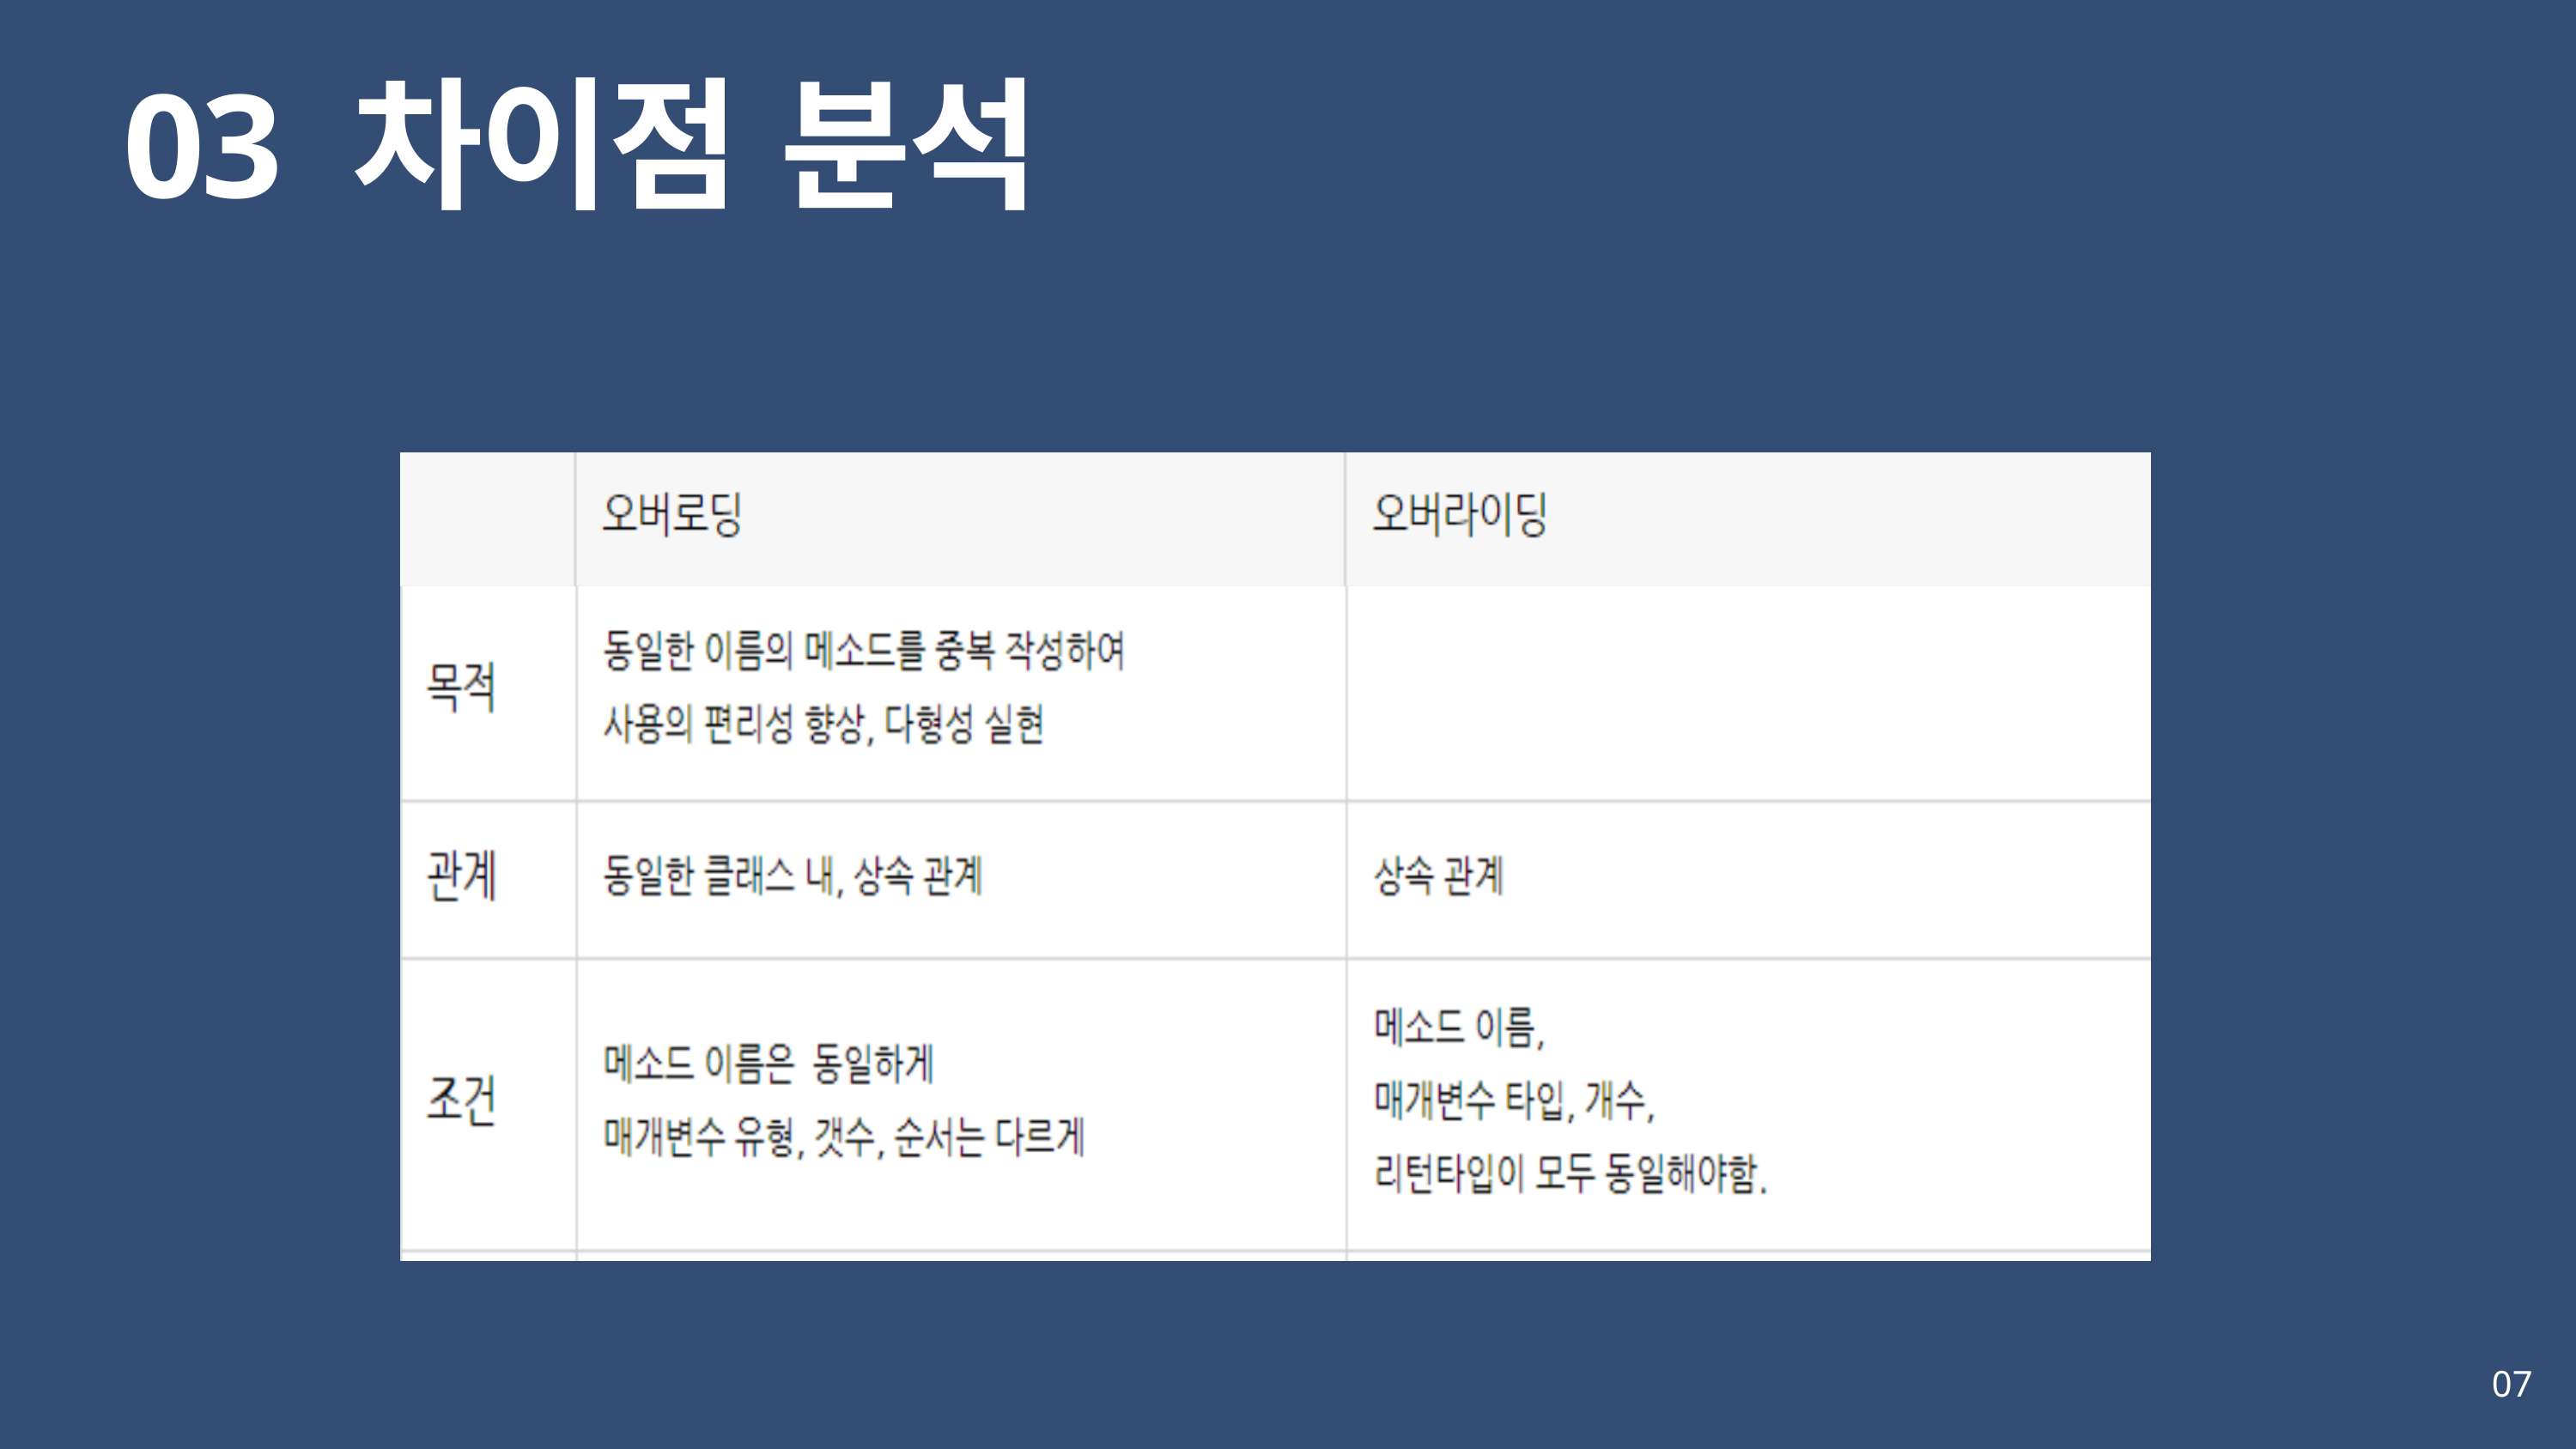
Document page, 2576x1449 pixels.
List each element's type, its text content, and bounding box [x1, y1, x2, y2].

picture [400, 452, 2151, 1261]
text_box 03 차이점 분석 [123, 46, 1485, 247]
text_box 07 [2477, 1359, 2533, 1410]
